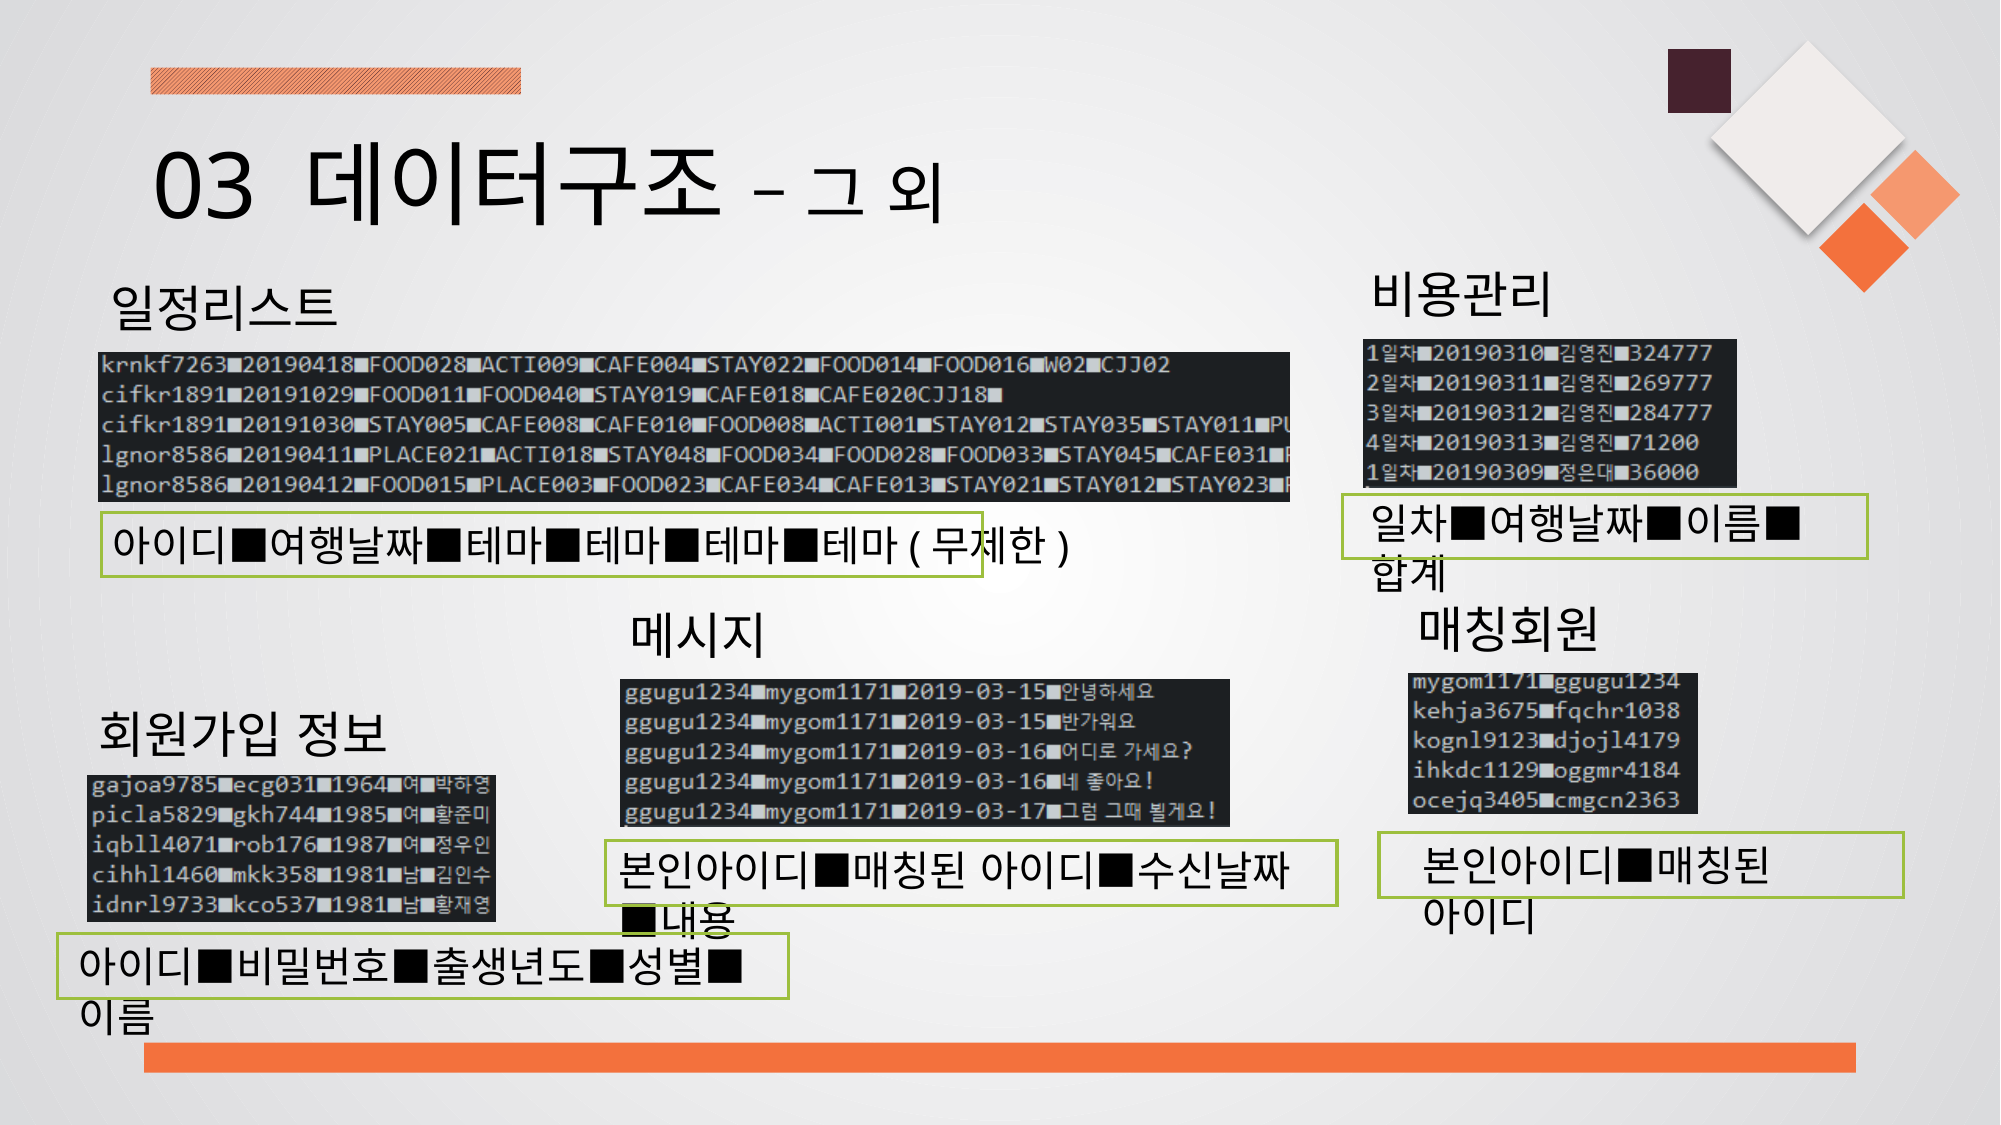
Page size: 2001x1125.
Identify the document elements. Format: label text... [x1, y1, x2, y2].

picture [620, 679, 1230, 827]
text_box 본인아이디■매칭된 아이디■수신날짜■내용 [603, 837, 1344, 953]
text_box 회원가입 정보 [83, 695, 450, 771]
picture [1363, 339, 1737, 488]
text_box [605, 840, 1338, 906]
picture [1408, 673, 1698, 814]
text_box 비용관리 [1355, 256, 1581, 331]
picture [98, 352, 1290, 502]
text_box [1342, 493, 1868, 560]
text_box 매칭회원 [1402, 606, 1628, 666]
text_box 본인아이디■매칭된 아이디 [1407, 898, 1886, 948]
title 03 데이터구조 – 그 외 [137, 101, 1707, 278]
text_box 일정리스트 [95, 270, 439, 346]
text_box 메시지 [614, 597, 840, 673]
text_box 아이디■비밀번호■출생년도■성별■이름 [64, 999, 766, 1049]
text_box [56, 933, 790, 999]
text_box [100, 511, 984, 578]
text_box [1378, 832, 1904, 898]
text_box 일차■여행날짜■이름■합계 [1356, 560, 1861, 606]
picture [87, 775, 496, 922]
text_box 아이디■여행날짜■테마■테마■테마■테마(무제한) [984, 512, 1151, 578]
